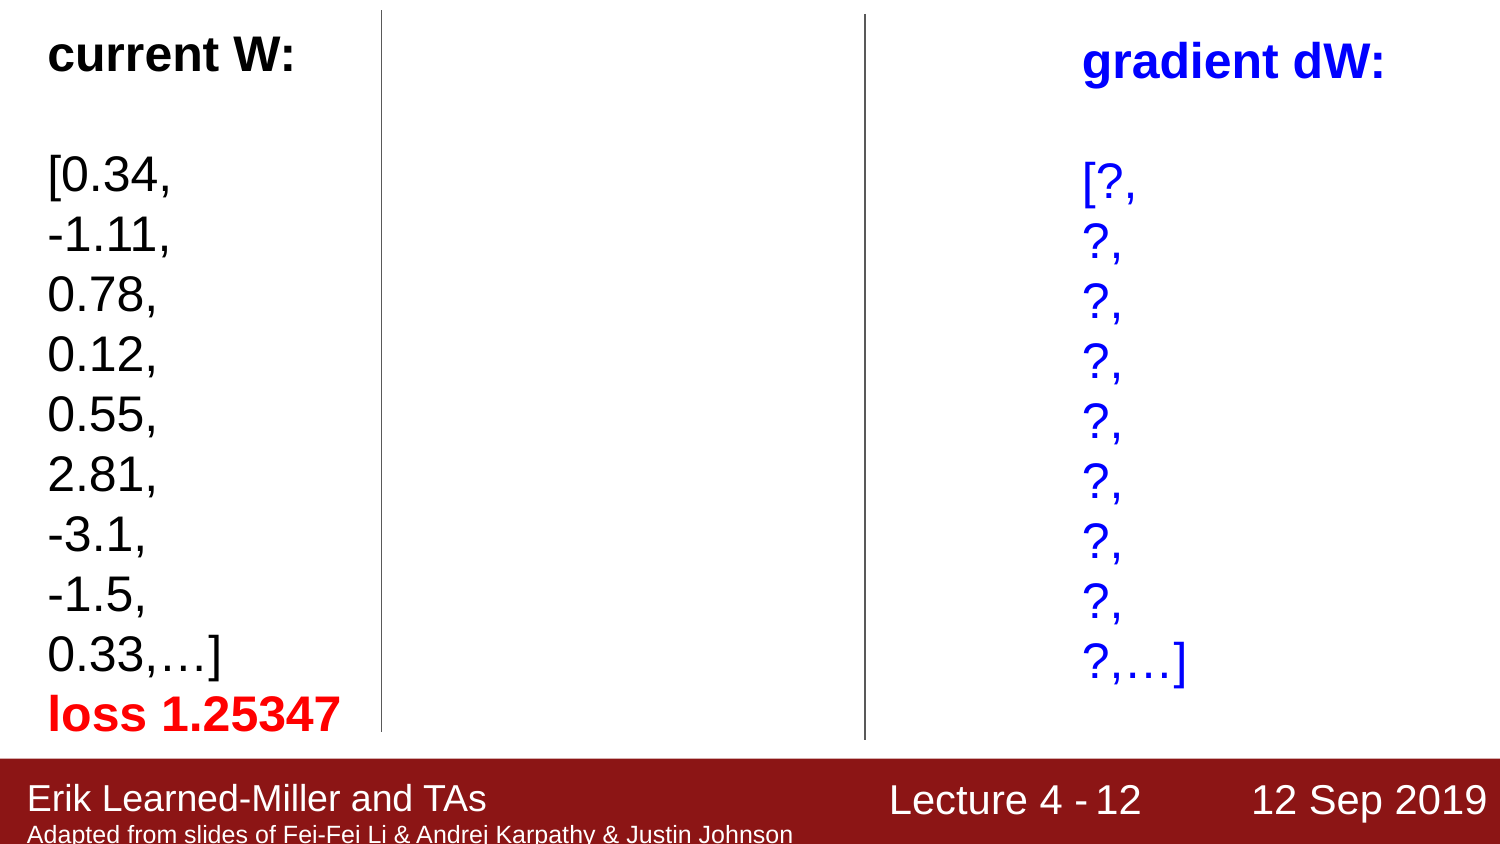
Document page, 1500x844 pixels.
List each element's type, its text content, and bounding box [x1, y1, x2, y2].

text_box gradient dW: [?, ?, ?, ?, ?, ?, ?, ?, ?,…] [1066, 13, 1454, 79]
slide_number ‹#› [1066, 765, 1157, 831]
text_box current W: [0.34, -1.11, 0.78, 0.12, 0.55, 2.81, -3.1, -1.5, 0.33,…] loss 1.25347 [32, 6, 419, 71]
